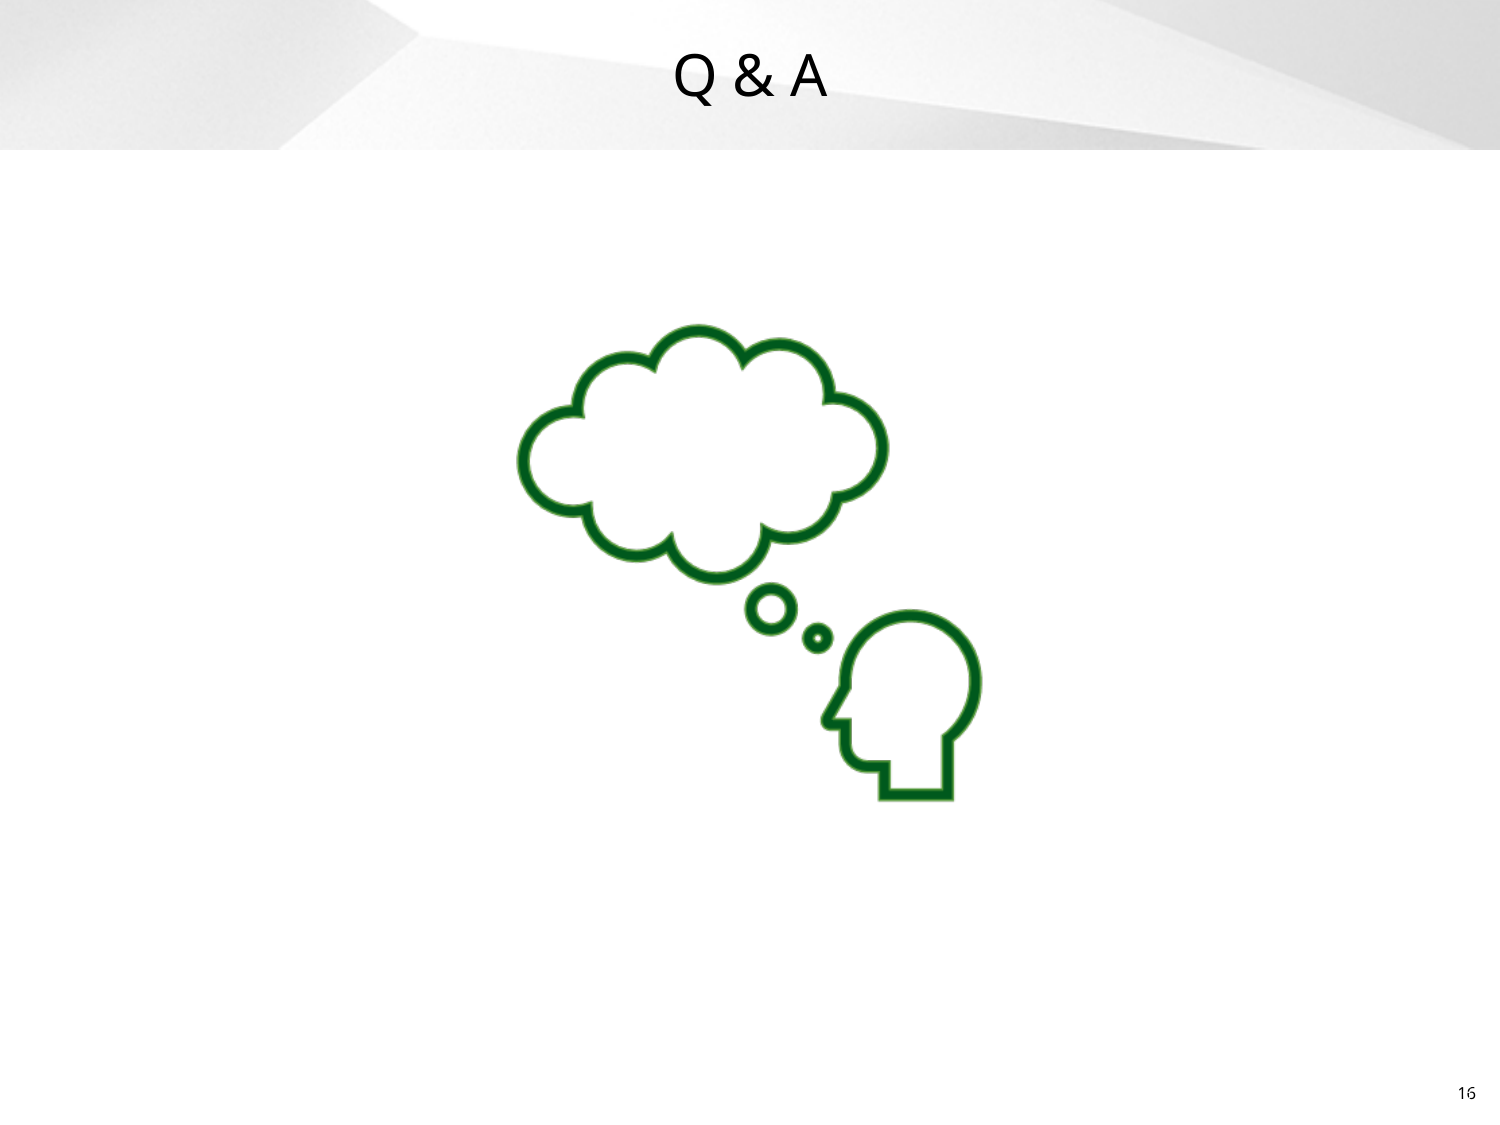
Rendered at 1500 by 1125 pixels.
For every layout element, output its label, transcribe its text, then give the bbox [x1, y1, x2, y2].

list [491, 304, 1009, 821]
picture [0, 0, 1500, 150]
title Q & A [45, 23, 1455, 124]
